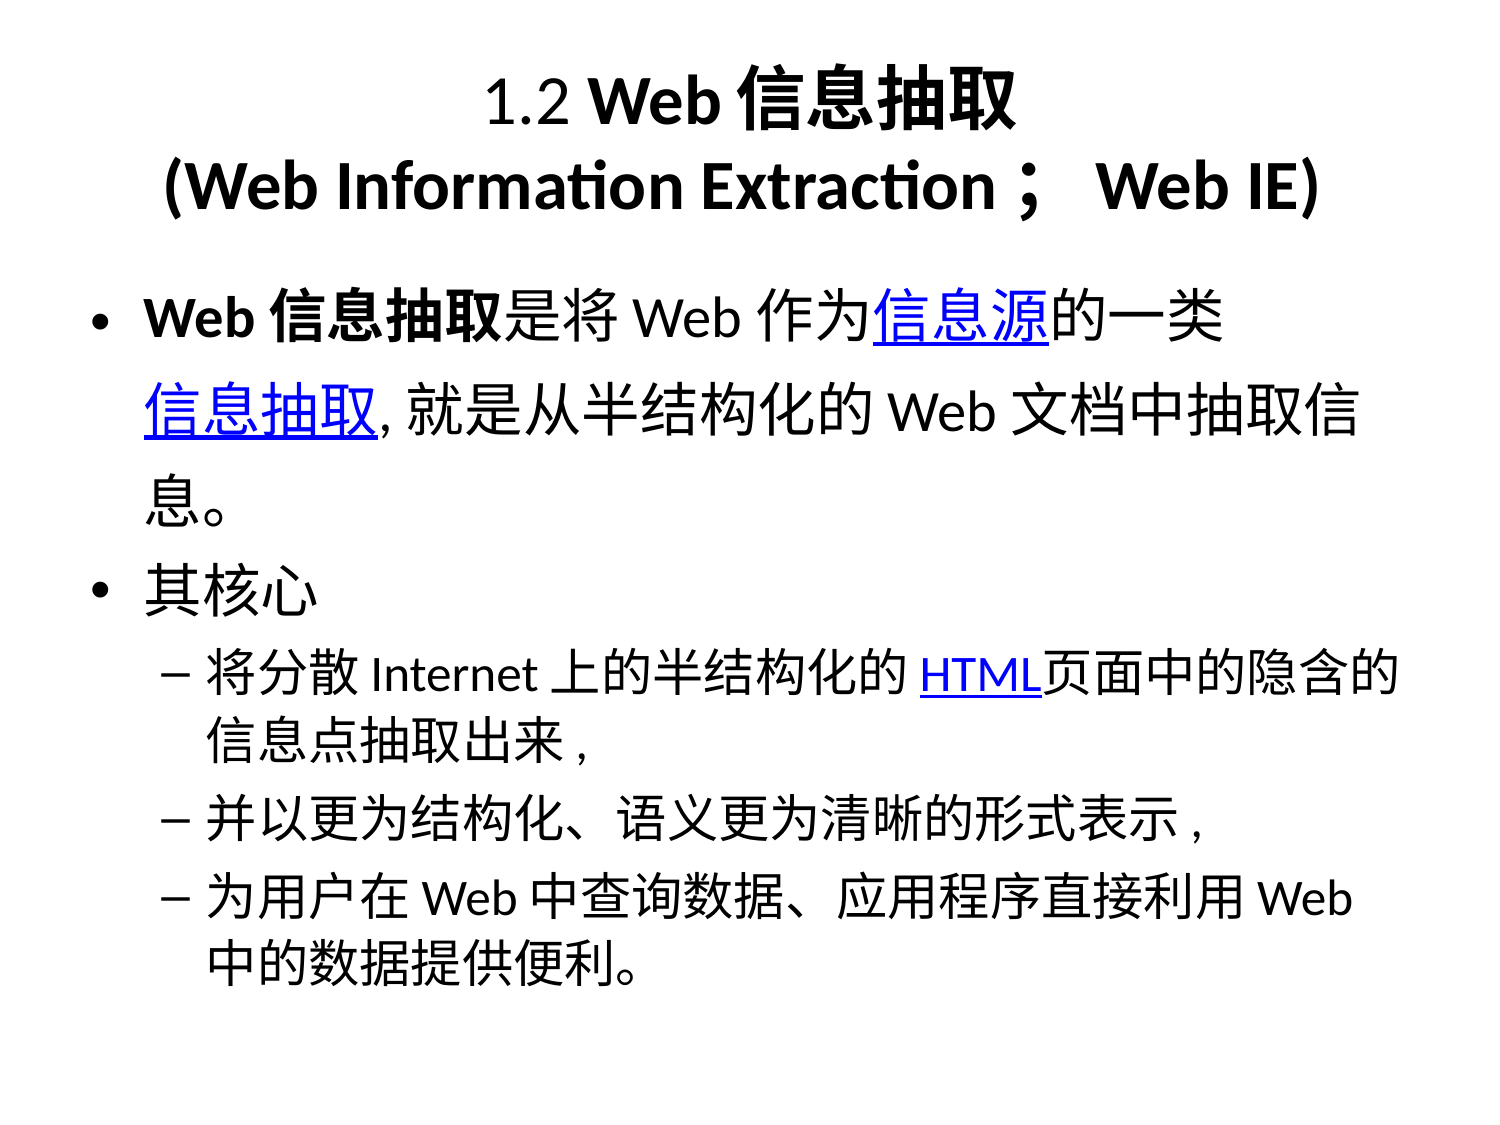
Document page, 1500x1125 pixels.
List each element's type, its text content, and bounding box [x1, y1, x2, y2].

list Web信息抽取是将Web作为信息源的一类信息抽取,就是从半结构化的Web文档中抽取信息。 其核心 将分散Internet上的半结构化的HTML页面中的隐含的信息点抽取出来, 并以更为结构化、语义更为清晰的形式表示, 为用户在Web中查询数据、应用程序直接利用Web中的数据提供便利。 [75, 262, 1425, 1005]
title 1.2 Web信息抽取 (Web Information Extraction；Web IE) [75, 45, 1425, 233]
